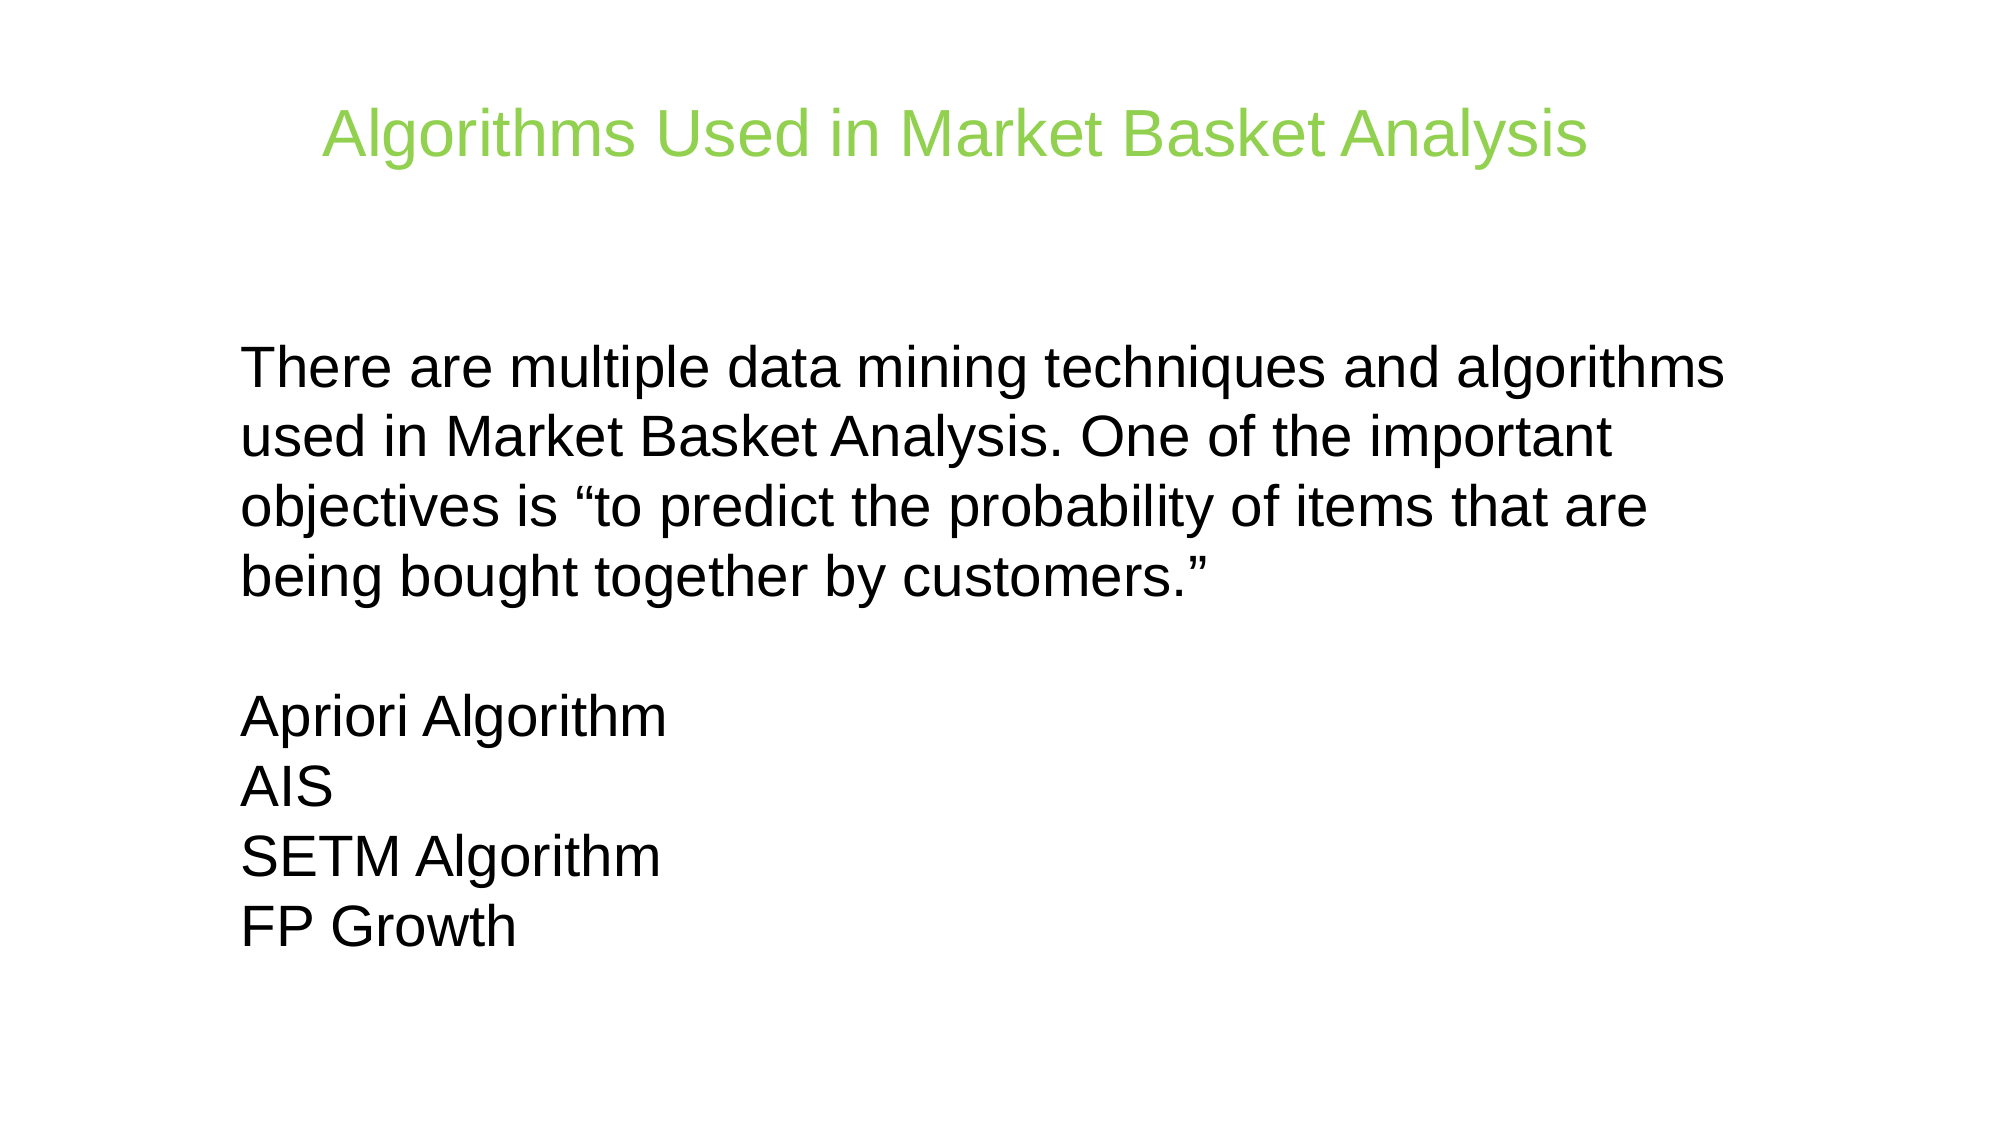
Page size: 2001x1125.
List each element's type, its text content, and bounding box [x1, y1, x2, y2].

text_box Algorithms Used in Market Basket Analysis [307, 82, 1620, 177]
text_box There are multiple data mining techniques and algorithms used in Market Basket Analysis. One of the important objectives is “to predict the probability of items that are being bought together by customers.” Apriori Algorithm AIS SETM Algorithm FP Growth [226, 321, 1774, 966]
